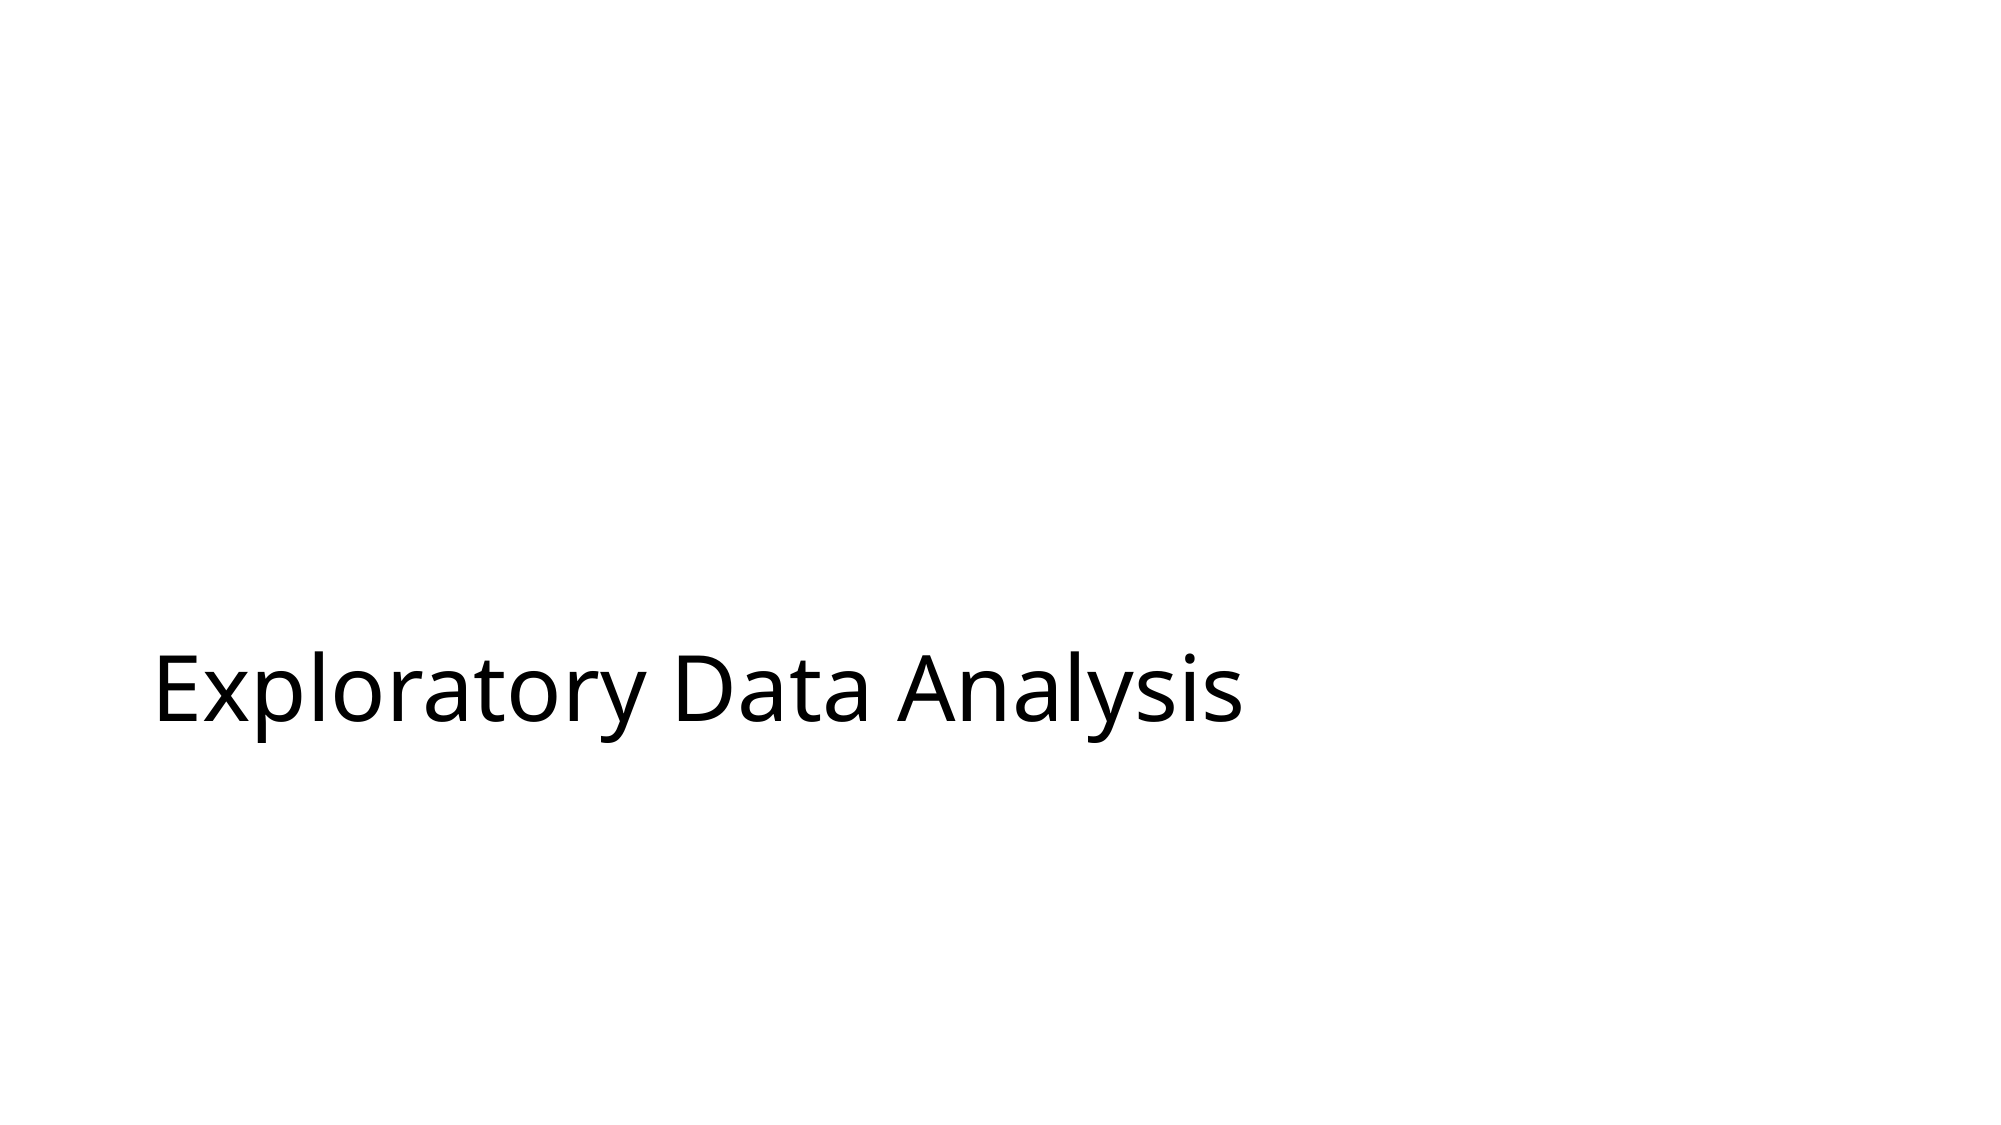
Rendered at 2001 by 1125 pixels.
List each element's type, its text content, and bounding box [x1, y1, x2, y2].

title Exploratory Data Analysis [136, 280, 1862, 749]
